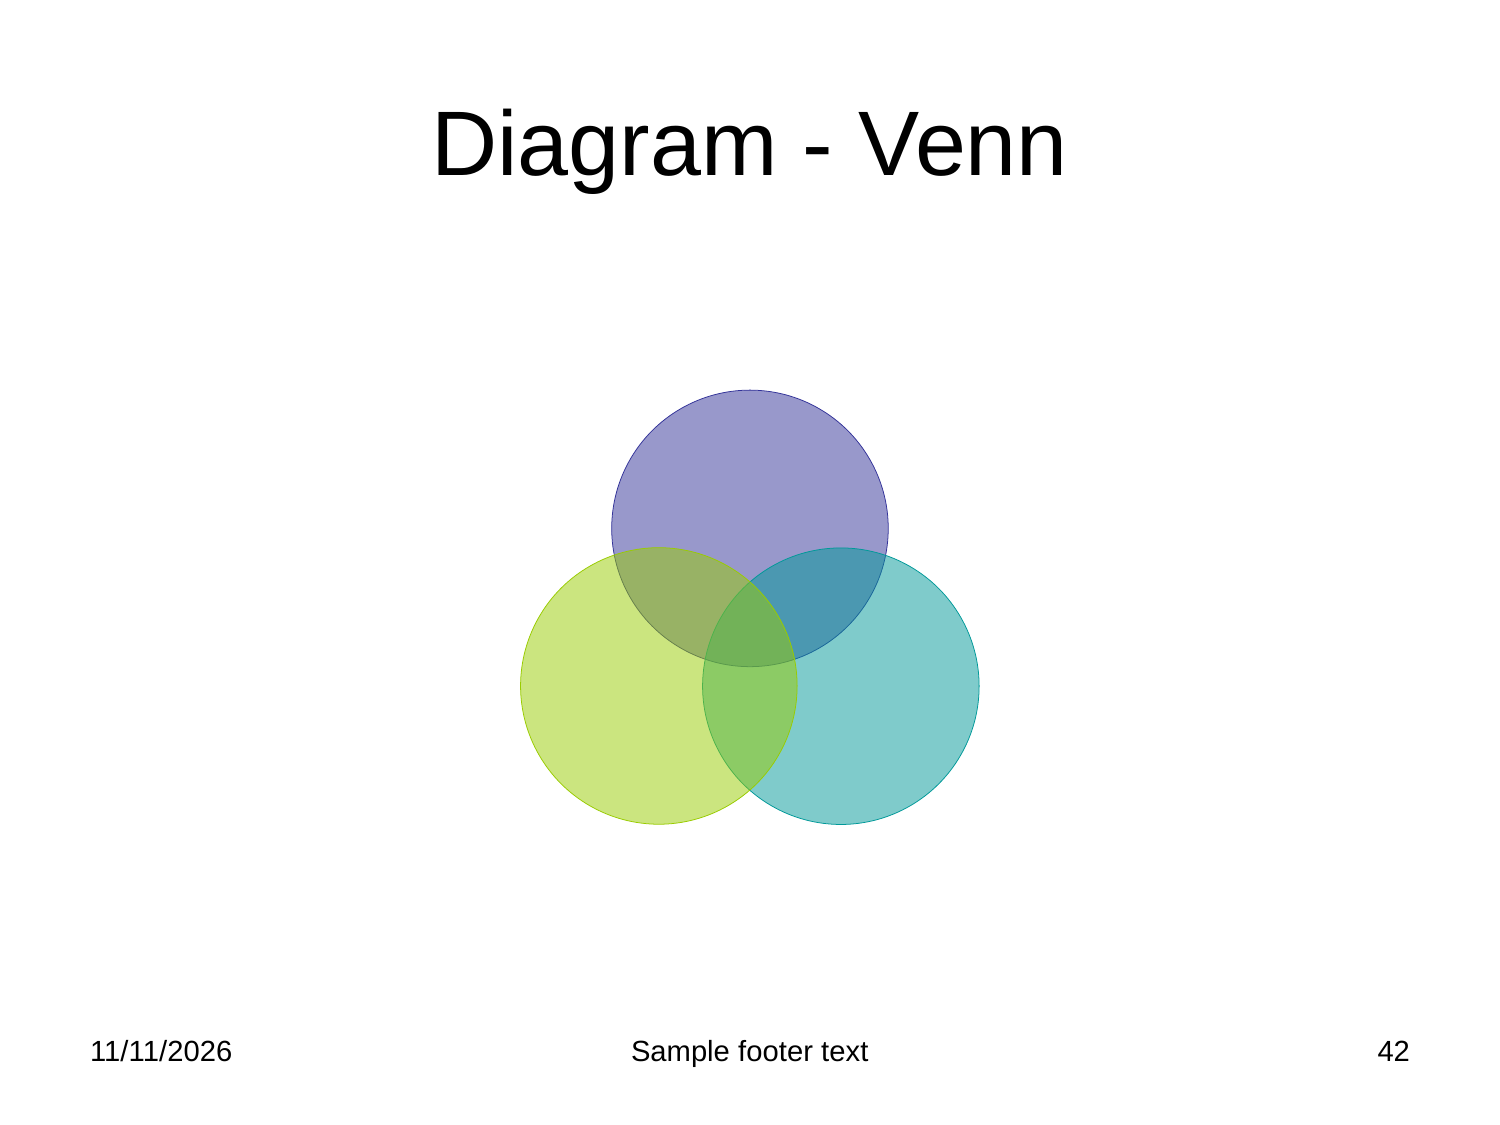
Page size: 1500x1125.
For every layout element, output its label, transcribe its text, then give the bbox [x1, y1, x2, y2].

slide_number 42 [1074, 1024, 1426, 1103]
text_box [703, 661, 796, 789]
footer Sample footer text [512, 1024, 988, 1103]
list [74, 264, 1426, 1003]
text_box [752, 557, 978, 824]
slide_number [74, 1024, 426, 1103]
title Diagram - Venn [74, 44, 1426, 233]
